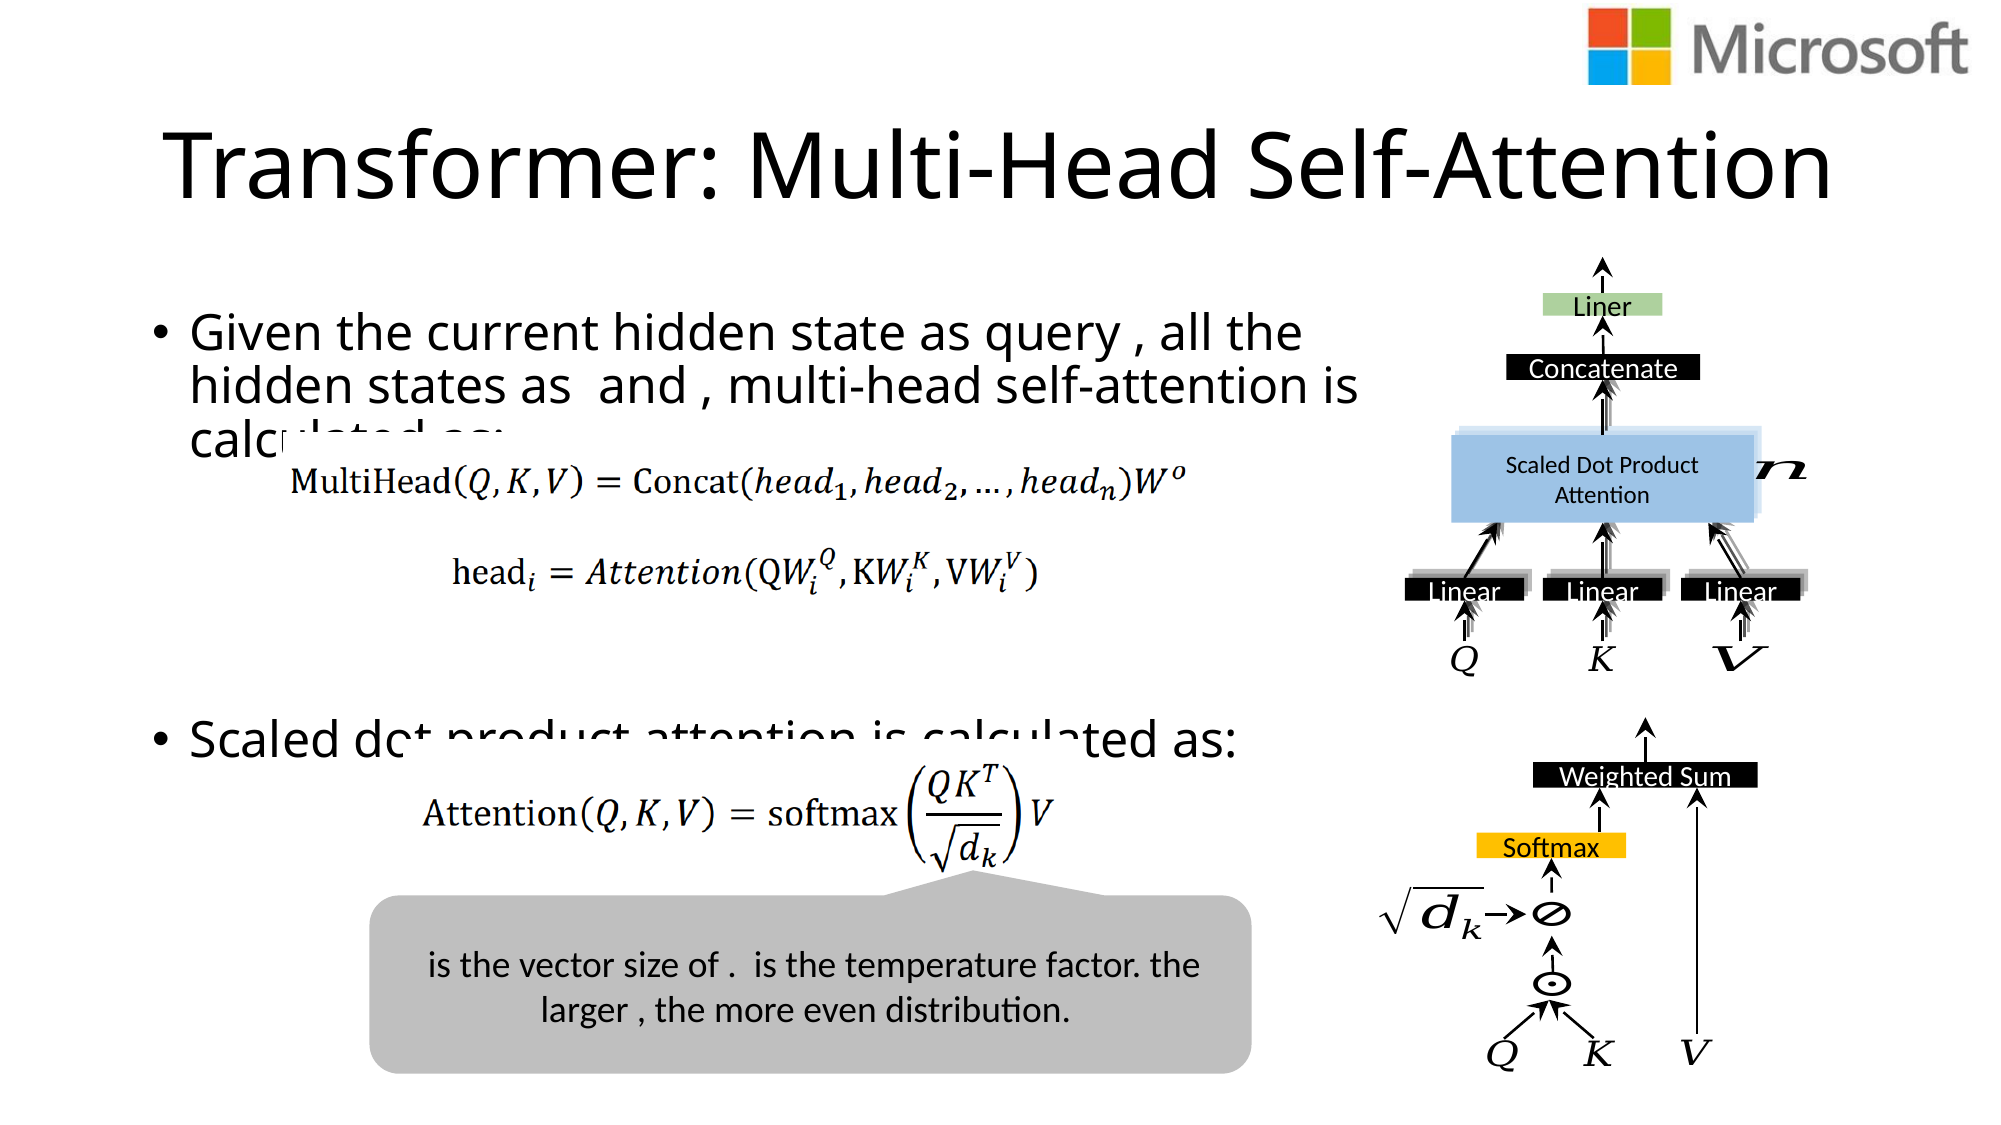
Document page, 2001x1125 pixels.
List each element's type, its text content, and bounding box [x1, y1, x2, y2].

text_box Liner [1542, 292, 1663, 317]
text_box [1805, 568, 1809, 592]
picture [283, 432, 1204, 530]
picture [403, 739, 1083, 904]
picture [446, 532, 1041, 605]
title Transformer: Multi-Head Self-Attention [137, 59, 1863, 278]
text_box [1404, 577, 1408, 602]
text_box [1376, 717, 1758, 1075]
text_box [1464, 522, 1498, 578]
text_box Concatenate [1505, 353, 1701, 375]
picture [1582, 3, 1976, 85]
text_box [1708, 522, 1741, 578]
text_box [1408, 375, 1805, 638]
